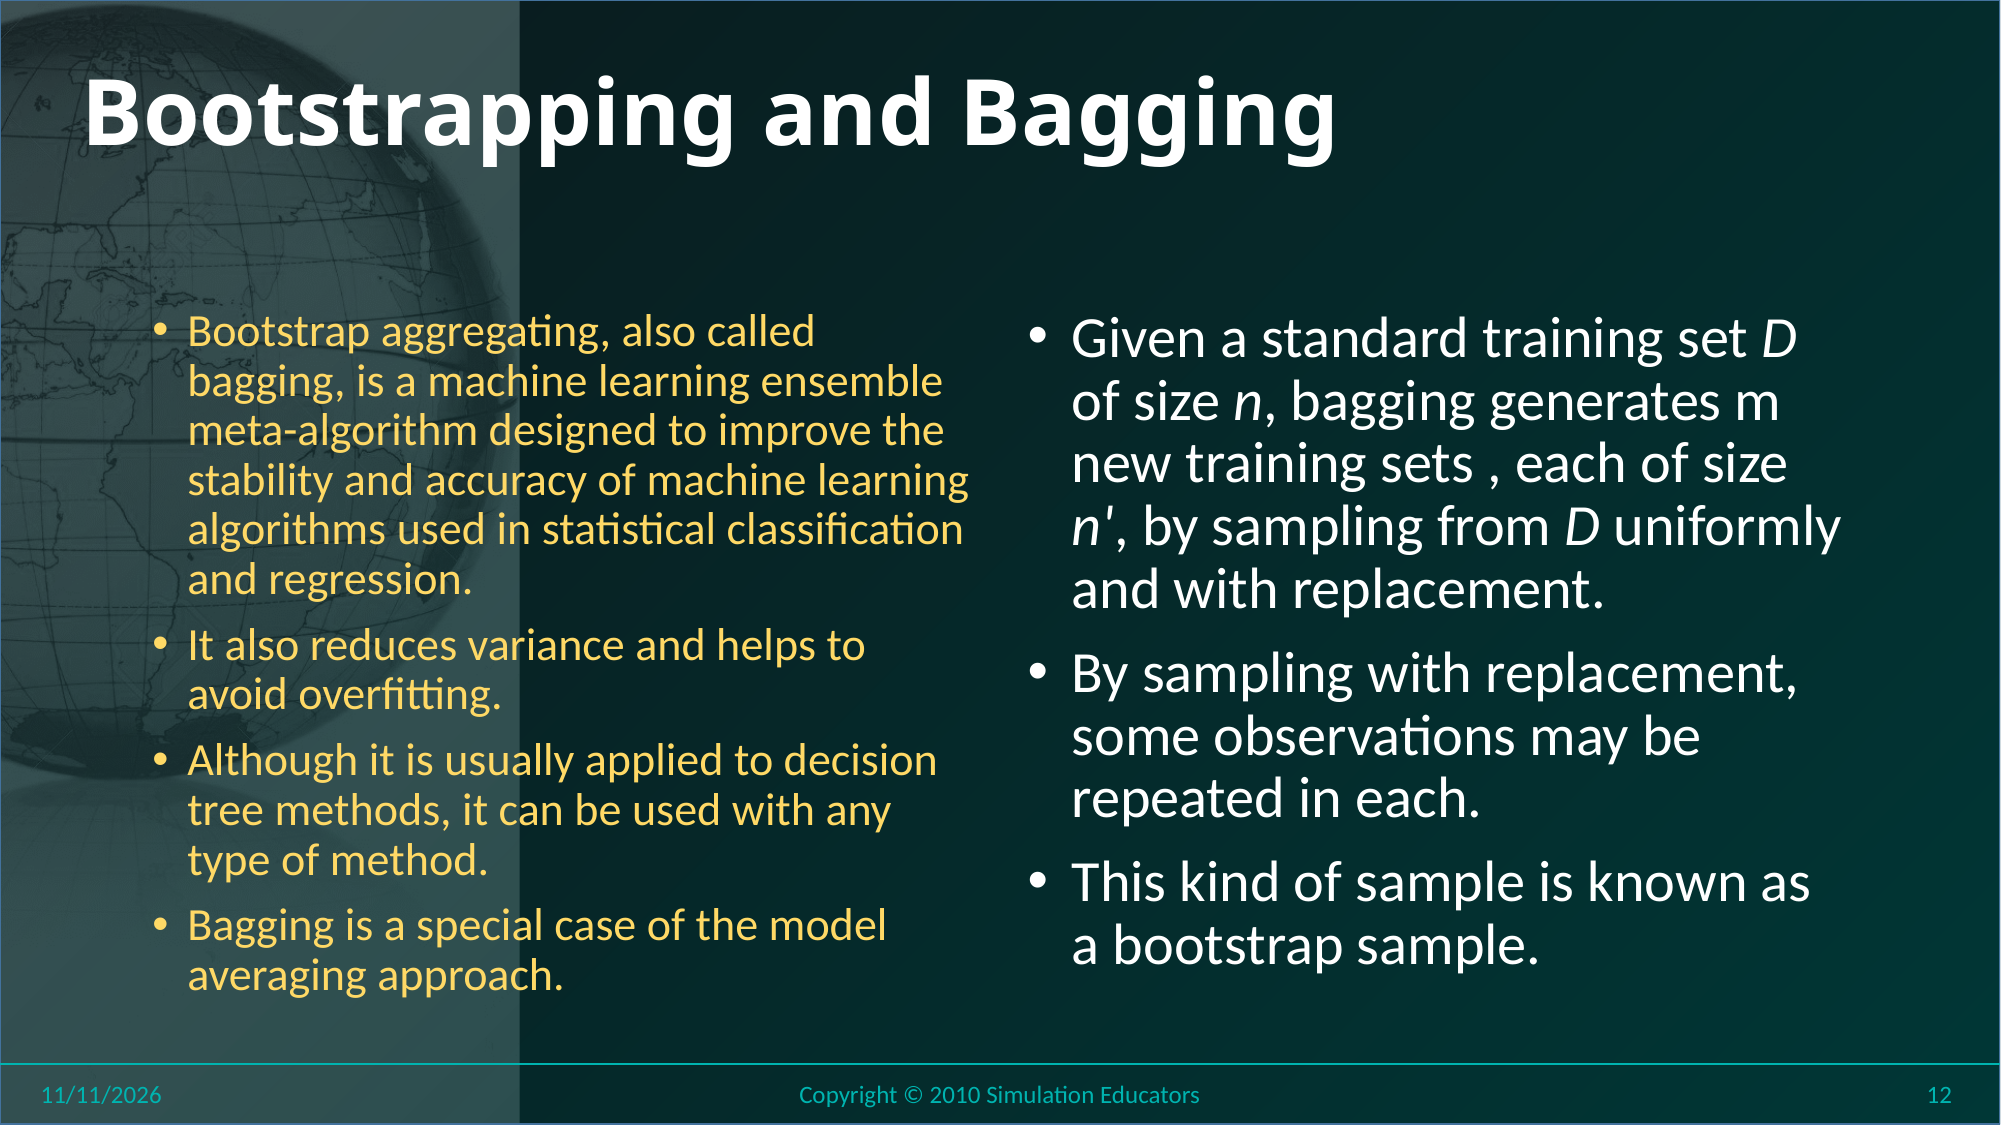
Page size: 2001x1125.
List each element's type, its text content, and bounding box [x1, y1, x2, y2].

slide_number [25, 1064, 476, 1124]
list Bootstrap aggregating, also called bagging, is a machine learning ensemble meta-algorithm designed to improve the stability and accuracy of machine learning algorithms used in statistical classification and regression. It also reduces variance and helps to avoid overfitting. Although it is usually applied to decision tree methods, it can be used with any type of method. Bagging is a special case of the model averaging approach. [137, 299, 988, 1014]
title Bootstrapping and Bagging [66, 15, 1936, 218]
footer Copyright © 2010 Simulation Educators [662, 1064, 1338, 1124]
slide_number 12 [1517, 1064, 1968, 1124]
